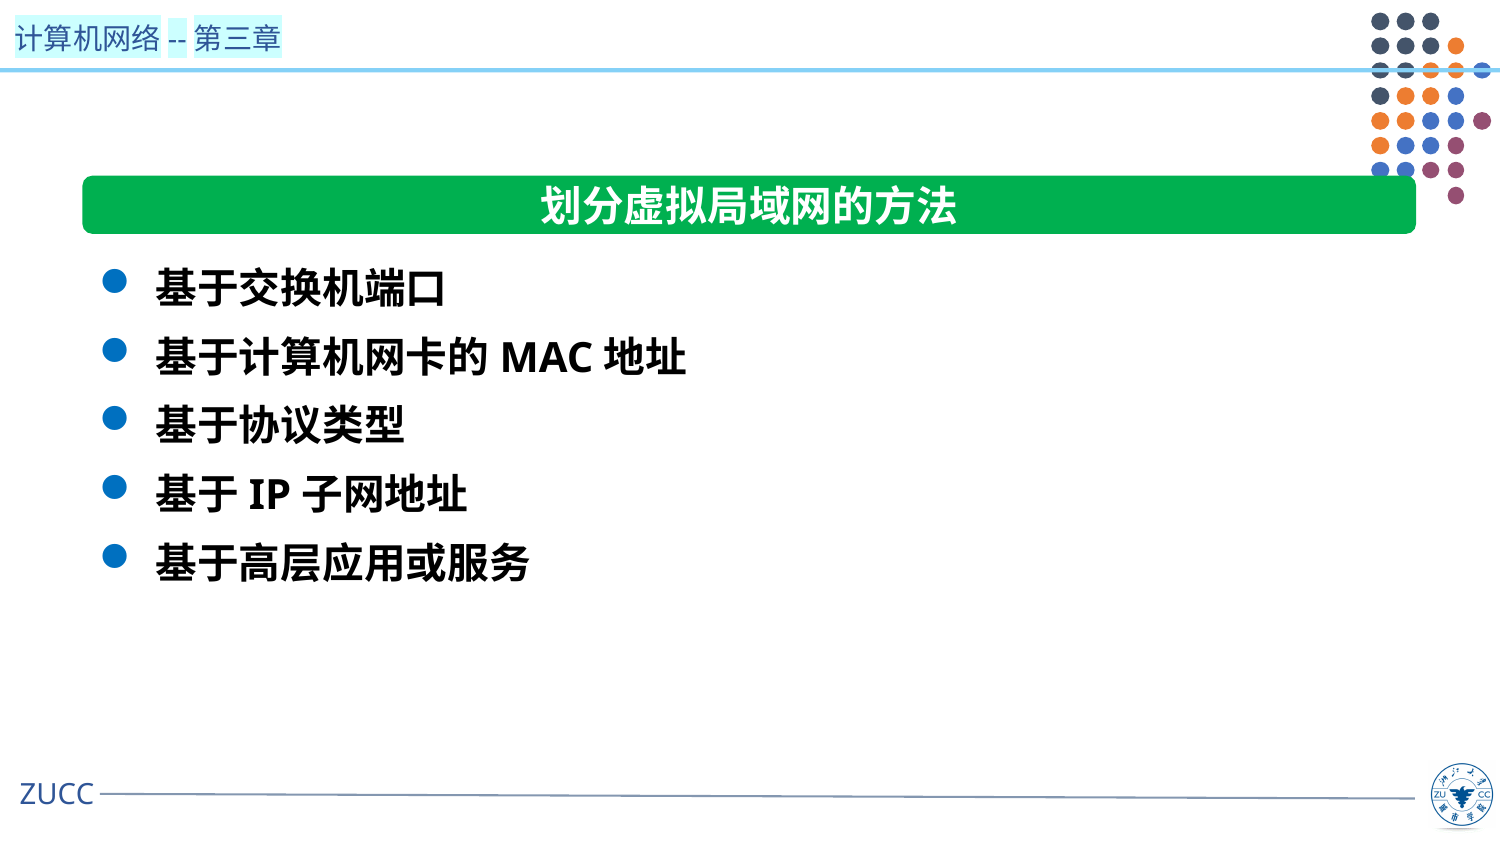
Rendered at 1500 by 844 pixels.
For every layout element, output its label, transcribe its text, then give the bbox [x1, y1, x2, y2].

text_box 基于交换机端口 基于计算机网卡的MAC地址 基于协议类型 基于IP子网地址 基于高层应用或服务 [84, 235, 1416, 594]
picture [1415, 750, 1500, 837]
text_box [82, 175, 525, 234]
text_box 划分虚拟局域网的方法 [525, 171, 973, 235]
text_box [973, 175, 1417, 234]
